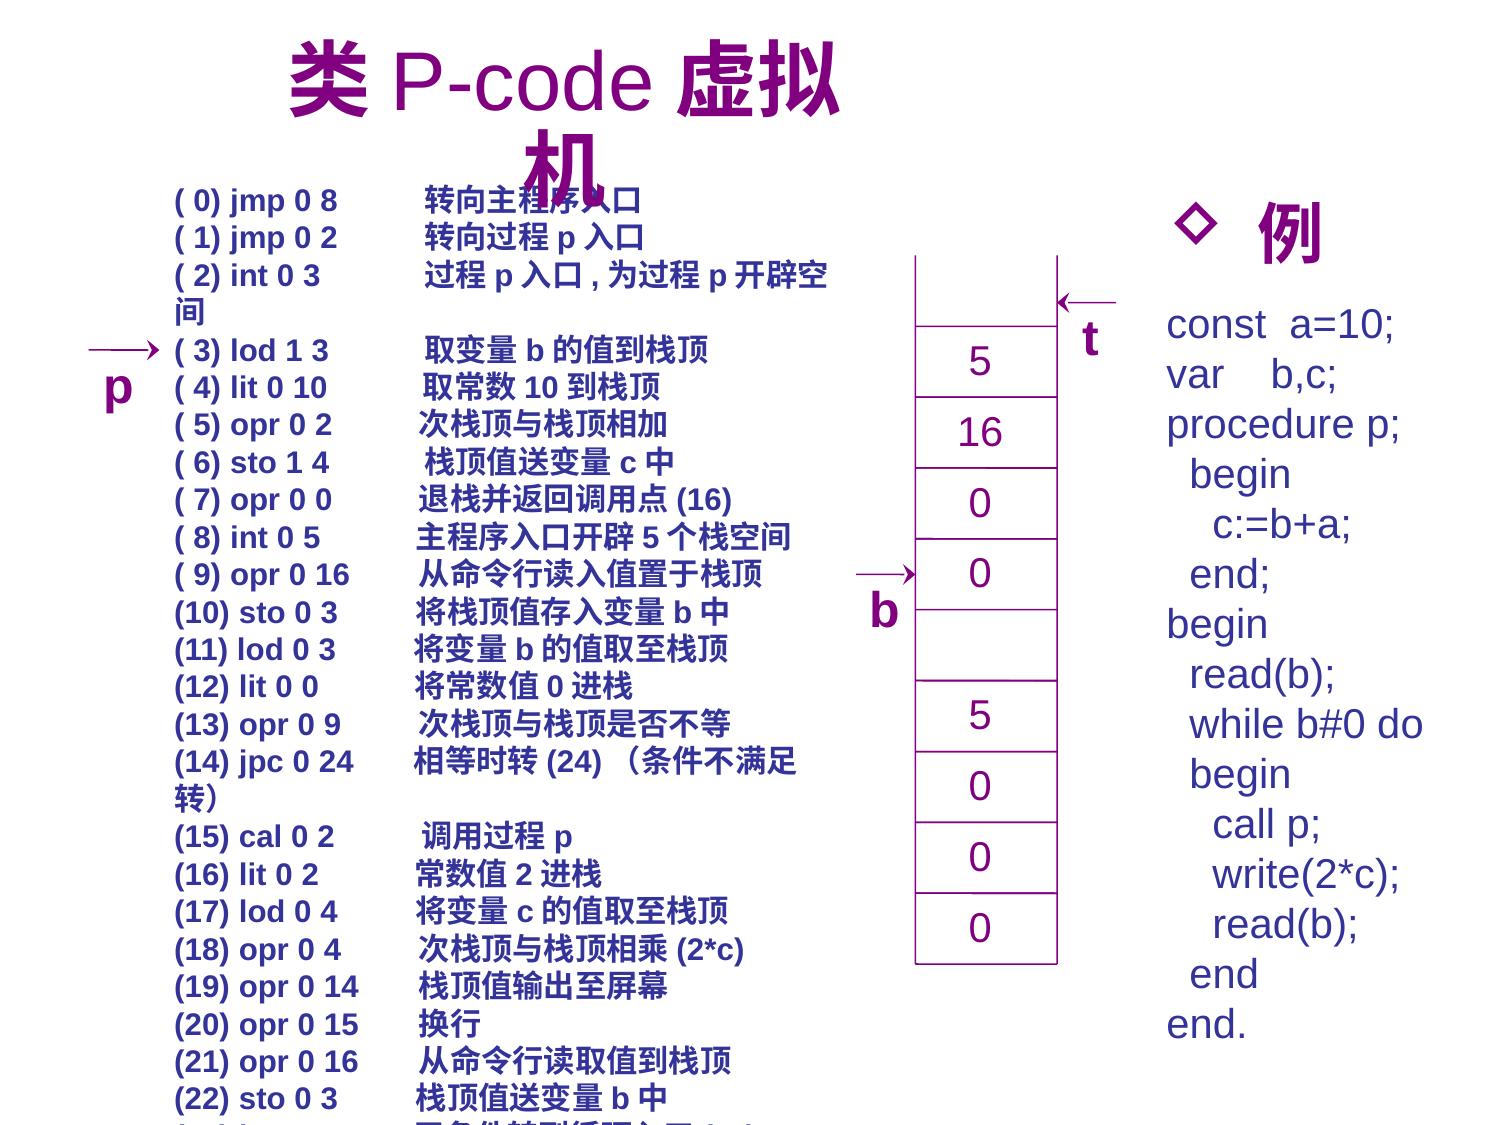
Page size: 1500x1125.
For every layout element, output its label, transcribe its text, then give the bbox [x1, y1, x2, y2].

text_box [146, 339, 160, 359]
text_box [1057, 292, 1070, 311]
text_box t [1067, 298, 1115, 374]
text_box 类P-code虚拟机 [248, 30, 880, 226]
text_box b [854, 570, 916, 645]
text_box 0 [915, 894, 1046, 958]
text_box ( 0) jmp 0 8 转向主程序入口 ( 1) jmp 0 2 转向过程p入口 ( 2) int 0 3 过程p入口,为过程p开辟空间 ( 3) lod 1 3 取变量b的值到栈顶 ( 4) lit 0 10 取常数10到栈顶 ( 5) opr 0 2 次栈顶与栈顶相加 ( 6) sto 1 4 栈顶值送变量c中 ( 7) opr 0 0 退栈并返回调用点(16) ( 8) int 0 5 主程序入口开辟5个栈空间 ( 9) opr 0 16 从命令行读入值置于栈顶 (10) sto 0 3 将栈顶值存入变量b中 (11) lod 0 3 将变量b的值取至栈顶 (12) lit 0 0 将常数值0进栈 (13) opr 0 9 次栈顶与栈顶是否不等 (14) jpc 0 24 相等时转(24)（条件不满足转） (15) cal 0 2 调用过程p (16) lit 0 2 常数值2进栈 (17) lod 0 4 将变量c的值取至栈顶 (18) opr 0 4 次栈顶与栈顶相乘(2*c) (19) opr 0 14 栈顶值输出至屏幕 (20) opr 0 15 换行 (21) opr 0 16 从命令行读取值到栈顶 (22) sto 0 3 栈顶值送变量b中 (23) jmp 0 11 无条件转到循环入口(11) (24) opr 0 0 结束退栈 [159, 172, 857, 1125]
text_box 0 [915, 752, 1046, 817]
text_box 0 [915, 823, 1046, 888]
text_box 5 [915, 326, 1046, 392]
text_box 5 [915, 680, 1046, 746]
text_box 0 [915, 539, 1046, 604]
text_box p [88, 345, 149, 421]
text_box 例 const a=10; var b,c; procedure p; begin c:=b+a; end; begin read(b); while b#0 do begin call p; write(2*c); read(b); end end. [1151, 184, 1471, 1055]
text_box 16 [915, 398, 1046, 462]
text_box 0 [915, 467, 1046, 533]
text_box [902, 564, 910, 570]
